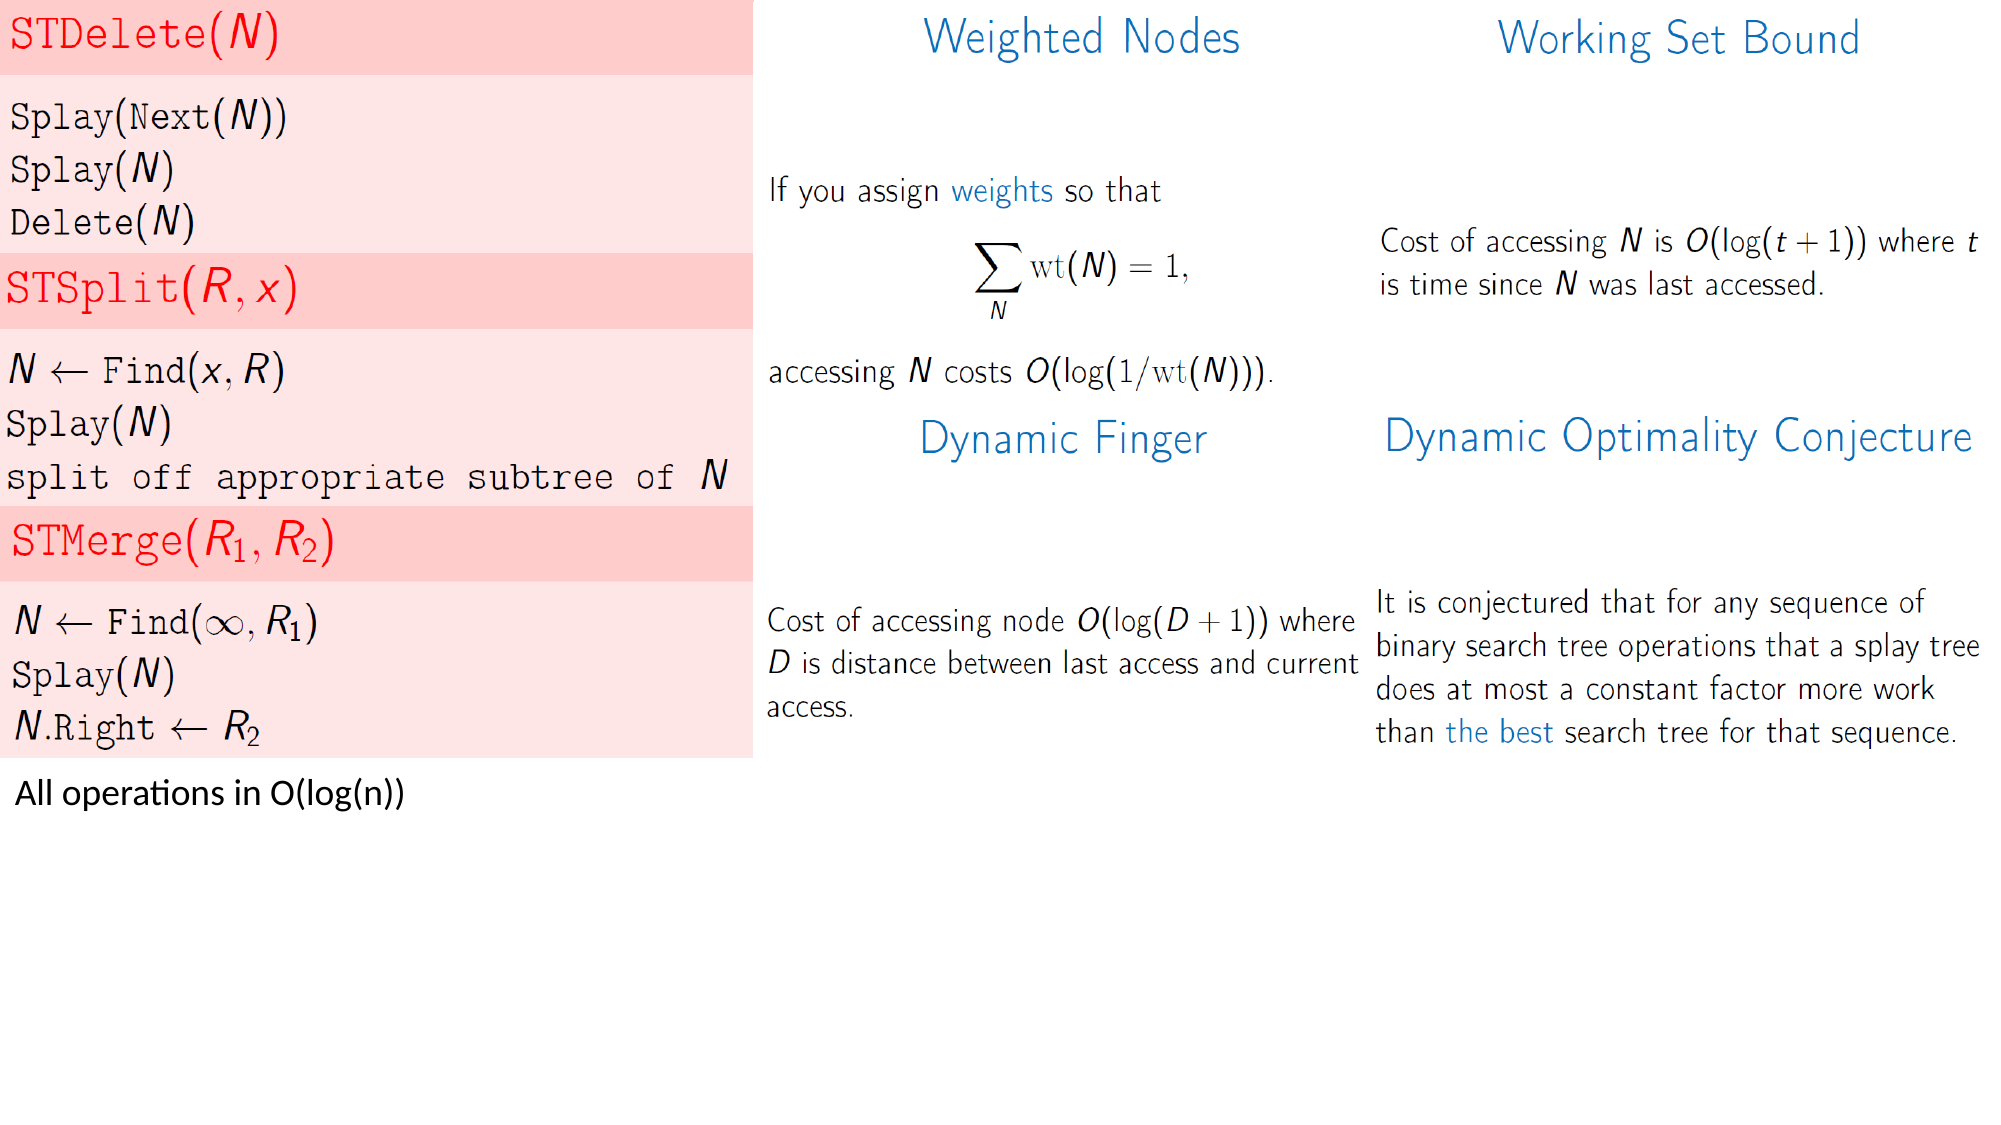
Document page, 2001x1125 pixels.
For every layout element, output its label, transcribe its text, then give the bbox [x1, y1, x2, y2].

picture [0, 0, 2000, 781]
text_box All operations in O(log(n)) [0, 760, 556, 821]
